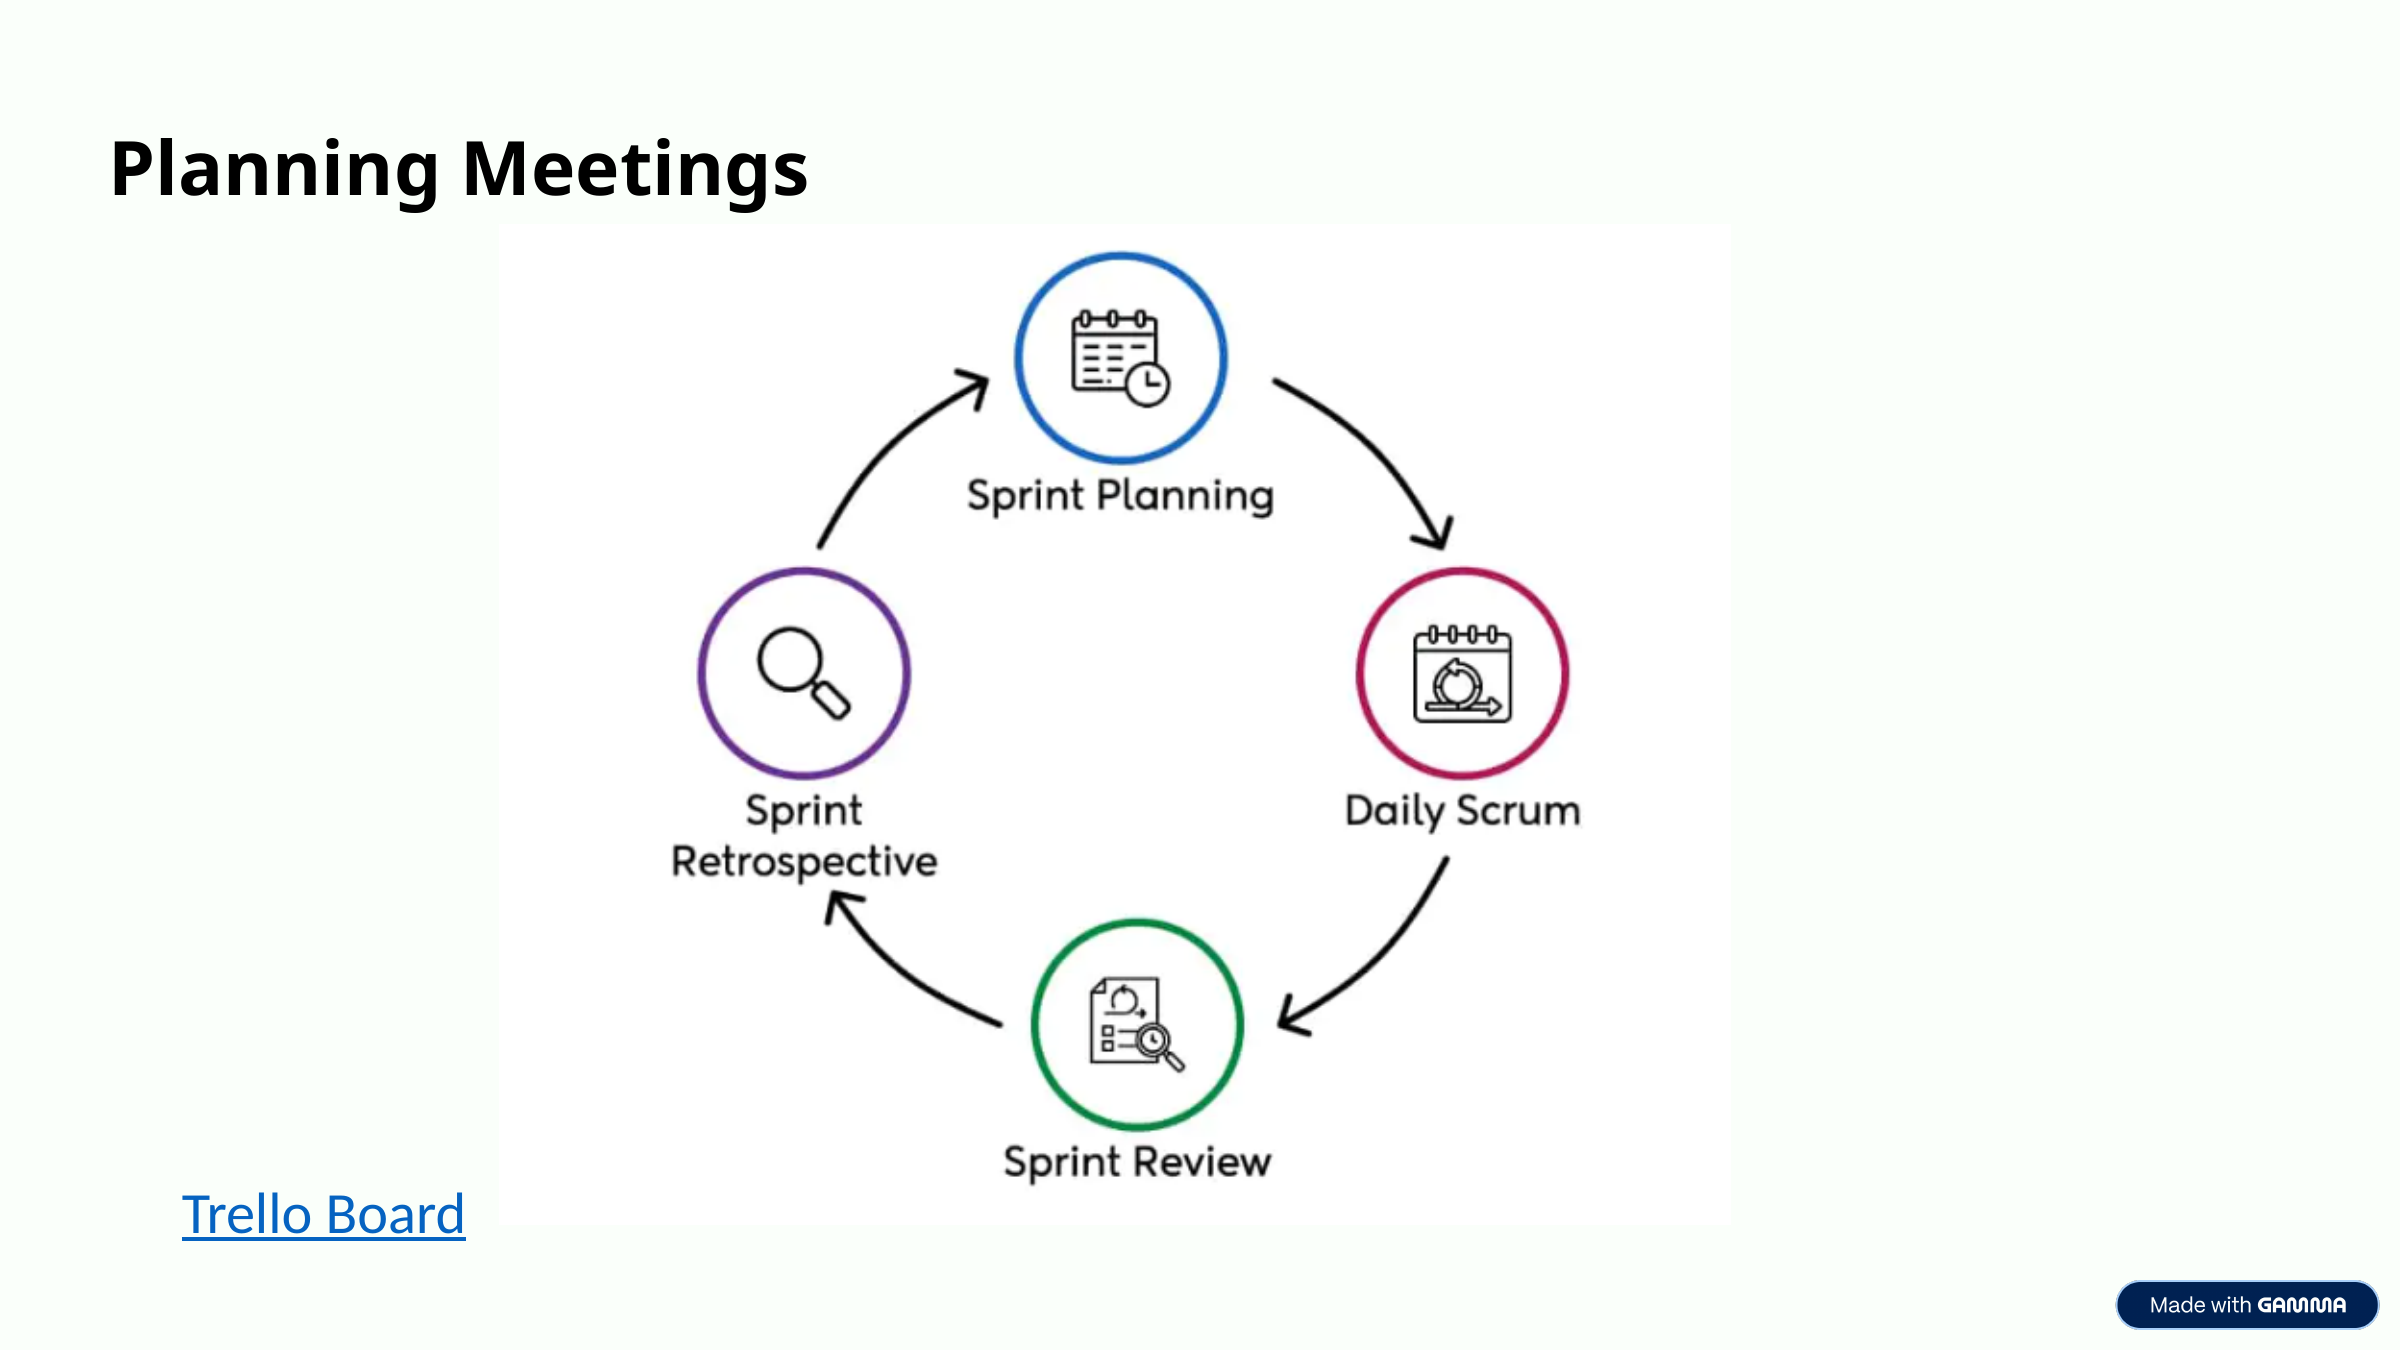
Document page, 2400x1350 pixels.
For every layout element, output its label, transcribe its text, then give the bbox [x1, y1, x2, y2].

text_box Trello Board [167, 1167, 591, 1253]
picture [2106, 1271, 2389, 1339]
text_box Planning Meetings [93, 112, 825, 218]
picture [499, 224, 1731, 1225]
